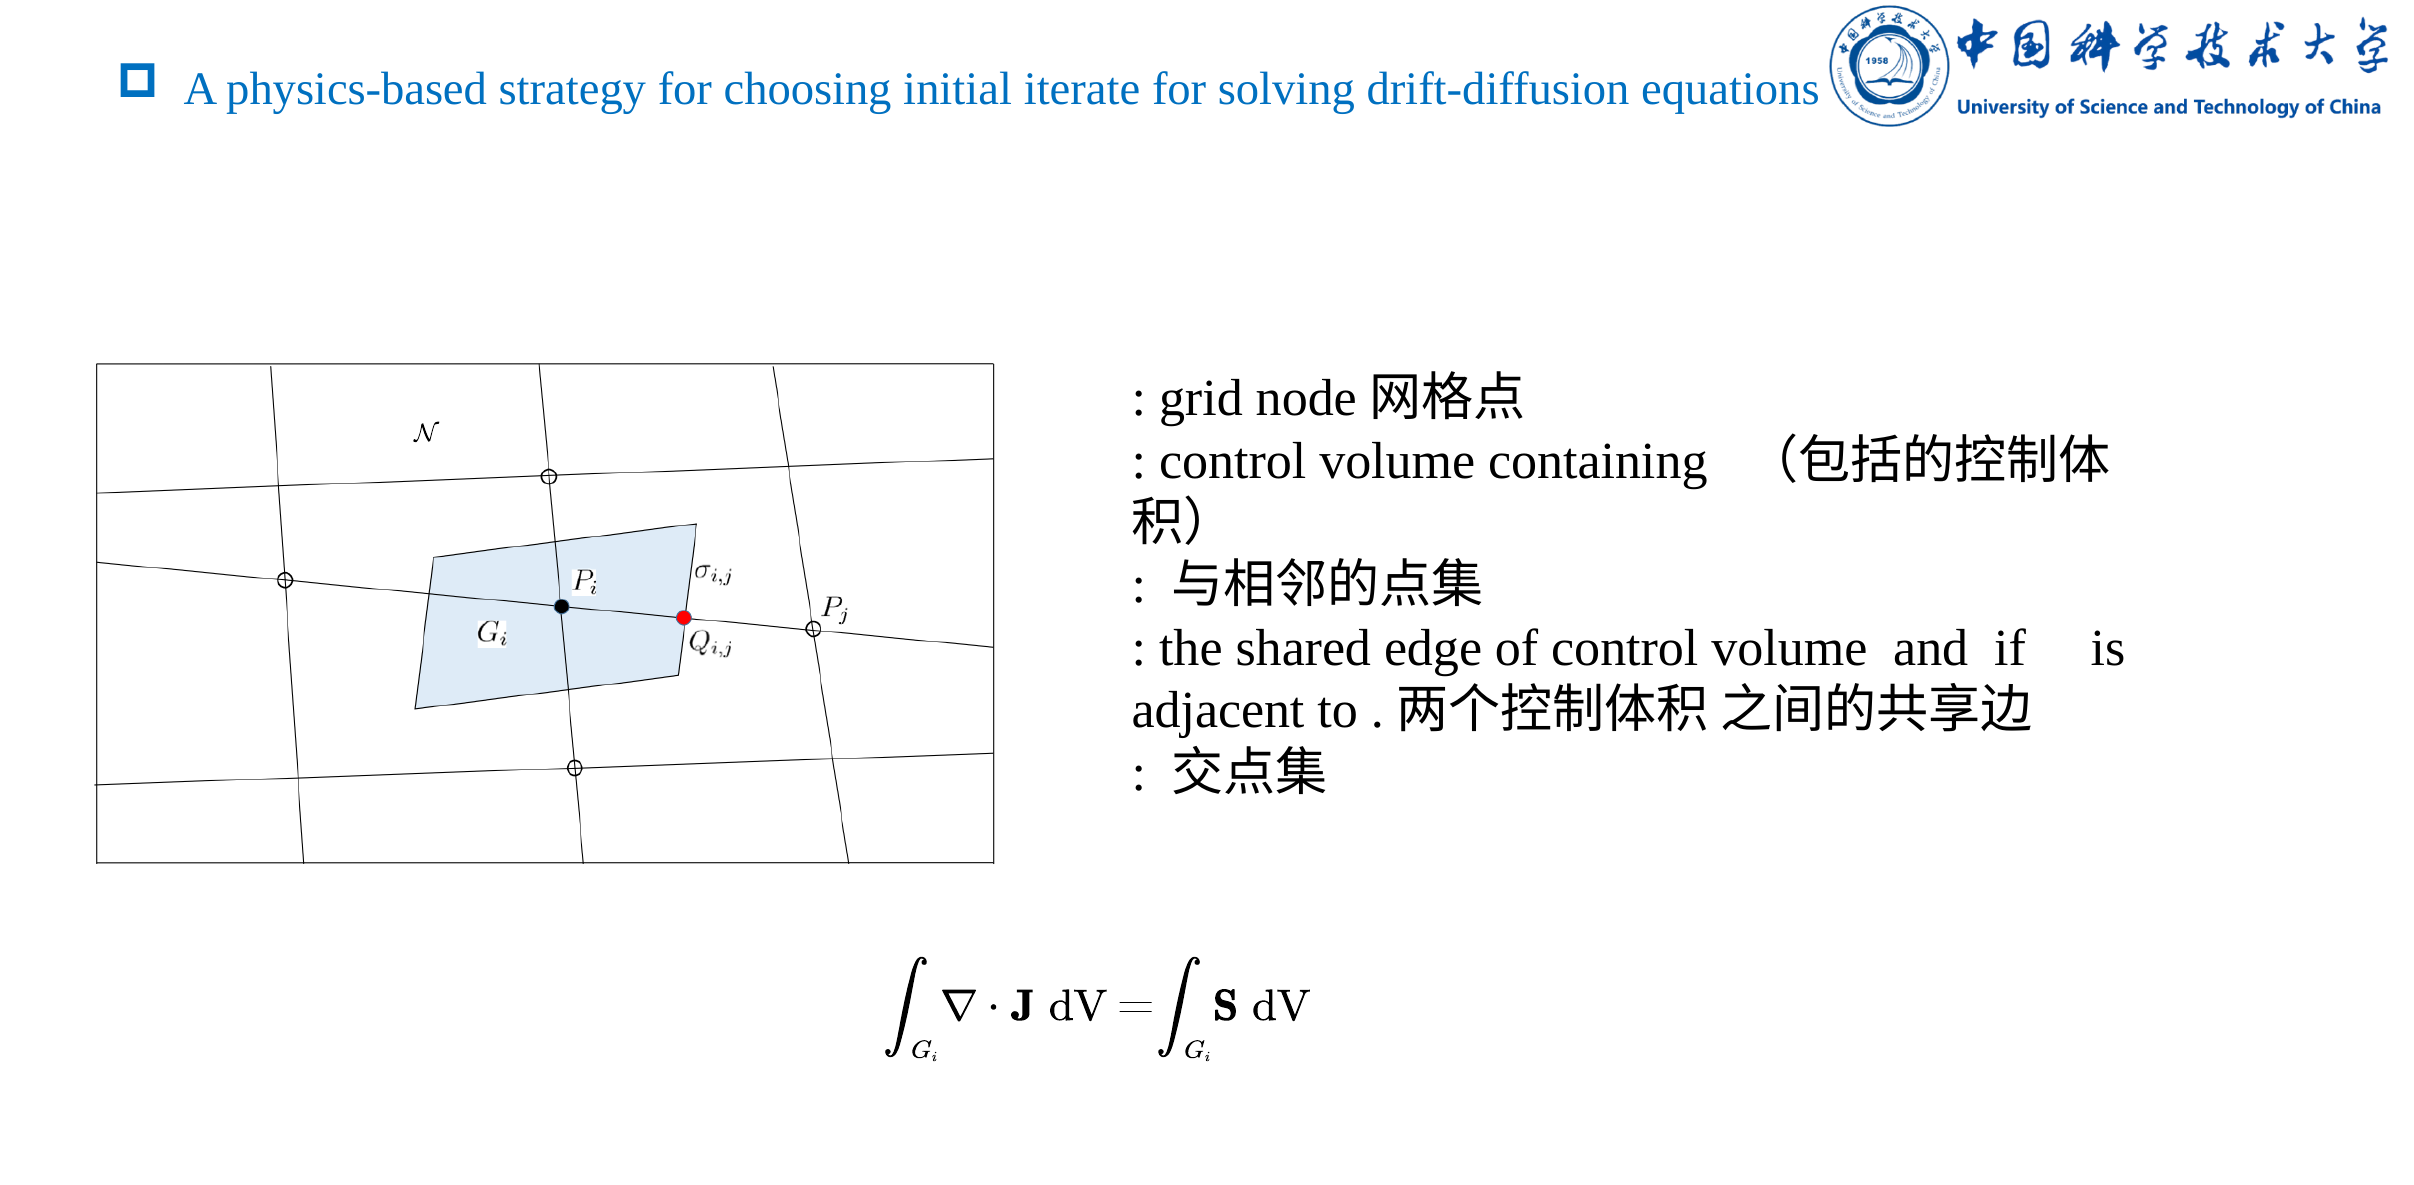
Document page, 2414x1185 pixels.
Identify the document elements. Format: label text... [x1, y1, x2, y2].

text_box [880, 949, 1320, 1075]
title A physics-based strategy for choosing initial iterate for solving drift-diffusion equations [101, 34, 1850, 145]
list [89, 165, 2248, 1067]
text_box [410, 415, 441, 456]
picture [88, 355, 1009, 875]
picture [1829, 0, 2398, 129]
